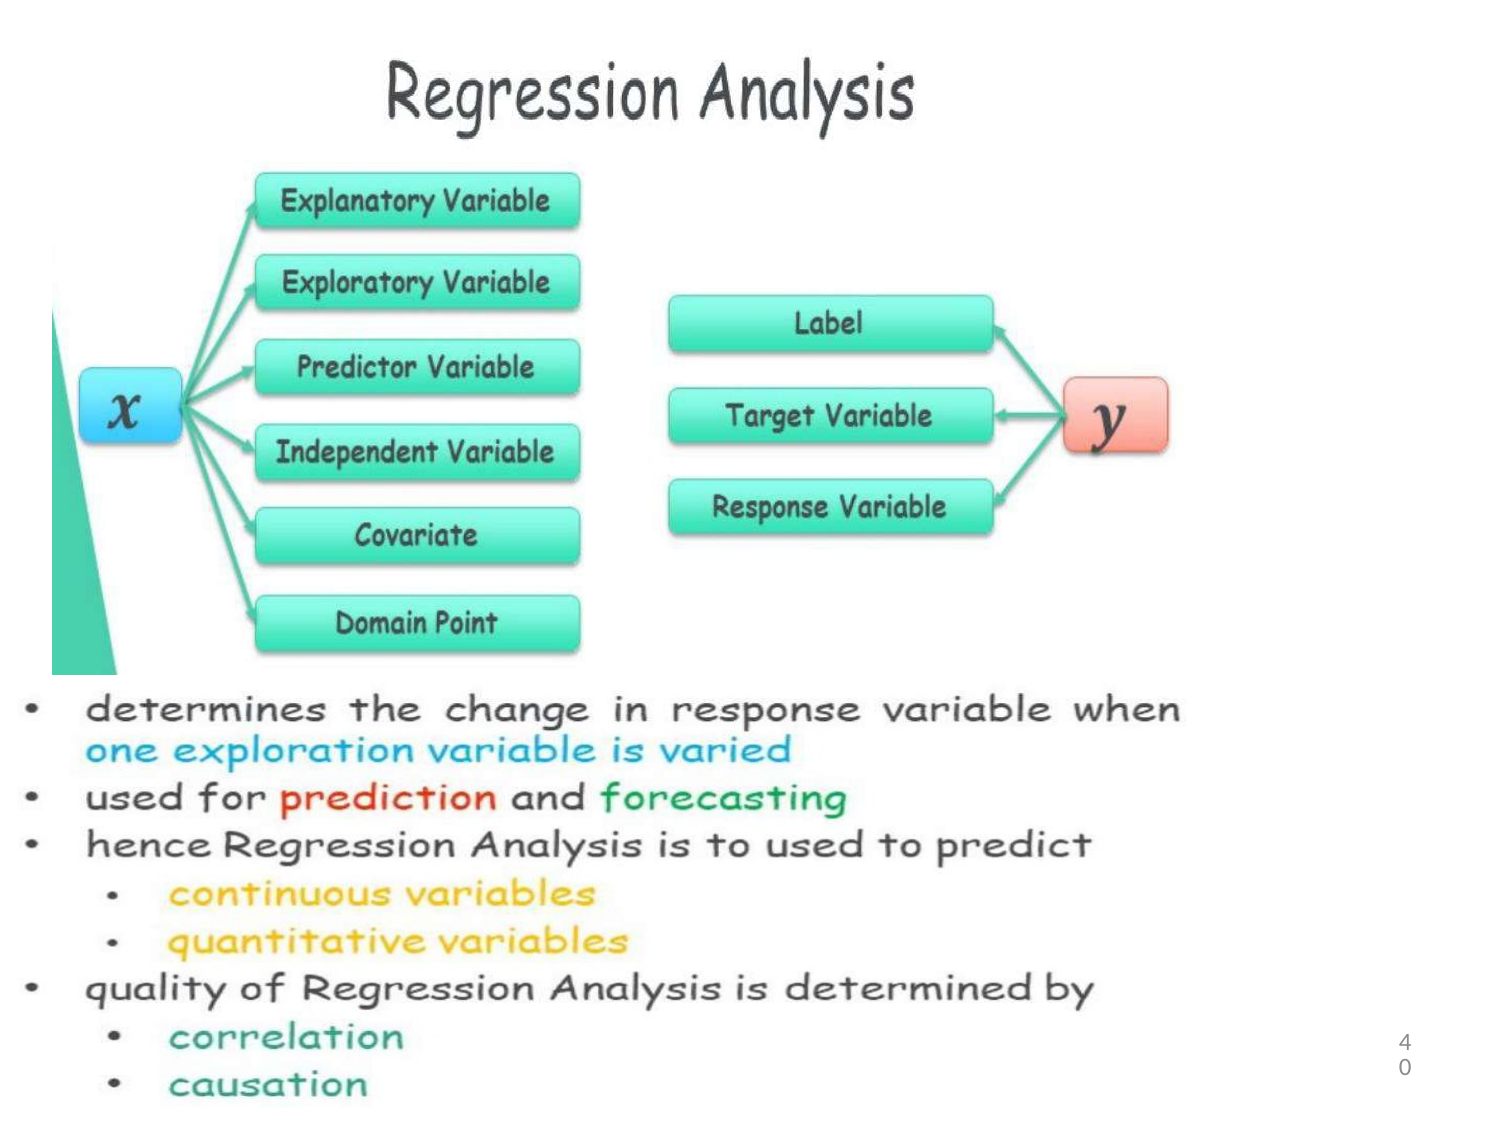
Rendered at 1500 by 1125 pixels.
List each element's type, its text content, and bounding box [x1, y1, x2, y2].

picture [17, 682, 1187, 1109]
slide_number 40 [1391, 713, 1424, 1125]
picture [52, 20, 1186, 676]
